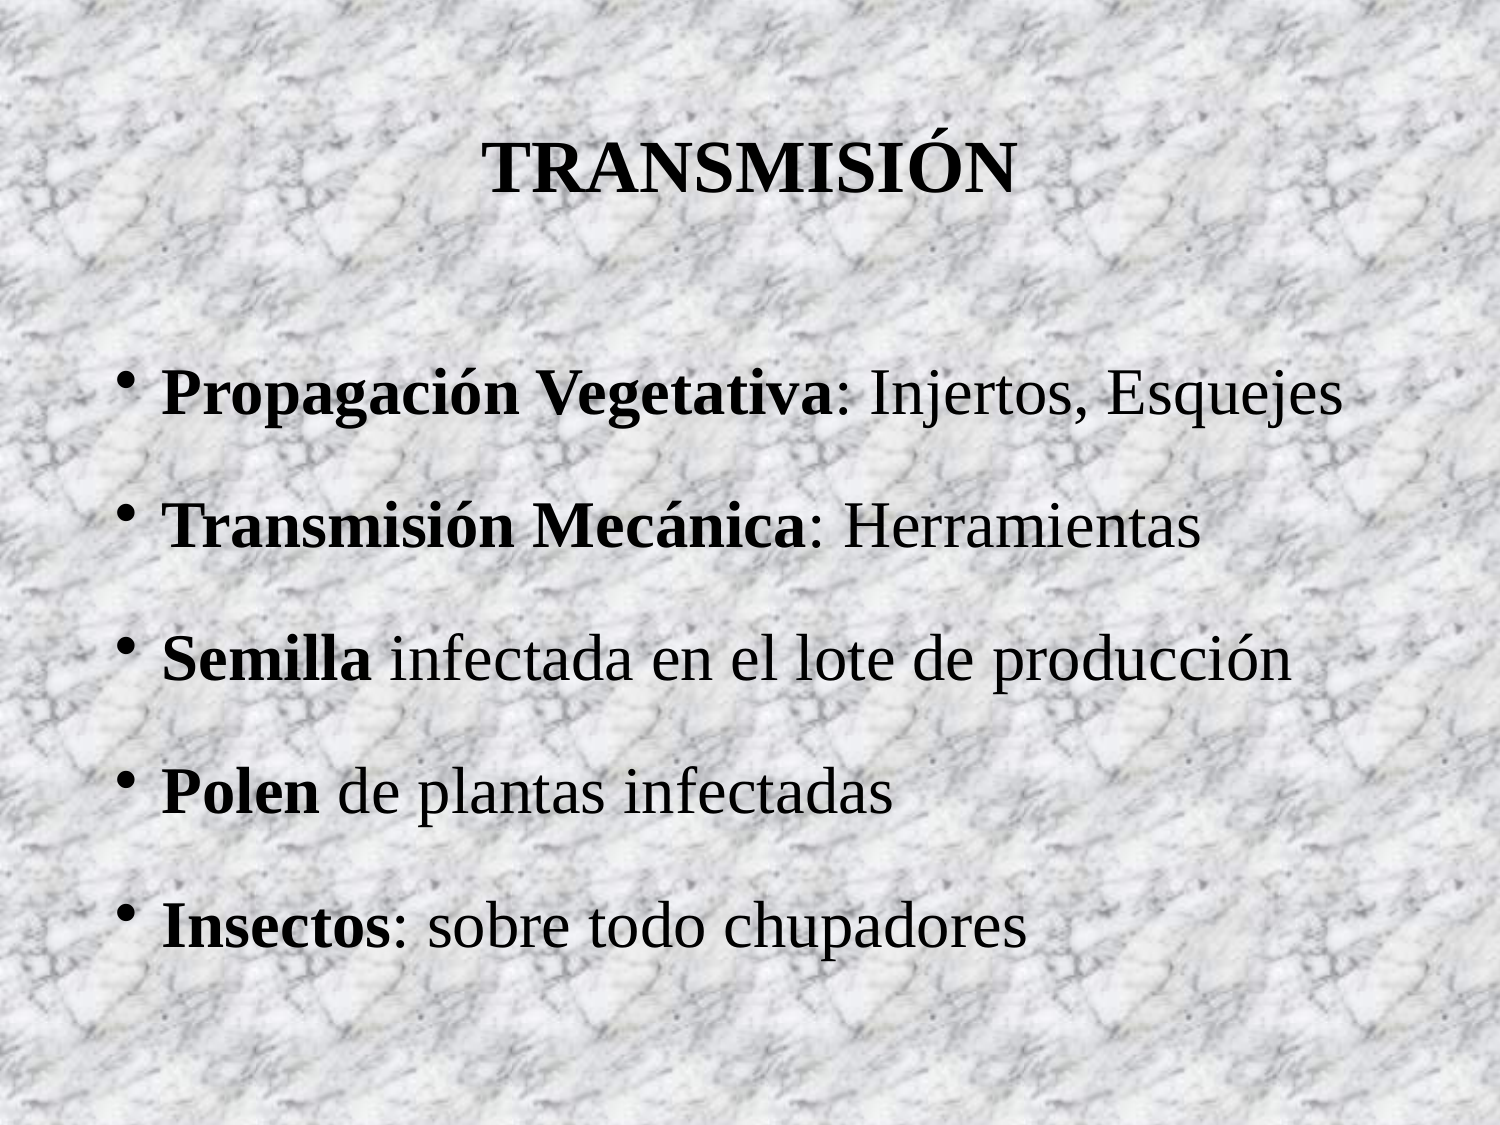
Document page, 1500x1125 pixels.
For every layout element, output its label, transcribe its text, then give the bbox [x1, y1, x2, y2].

title TRANSMISIÓN [112, 99, 1388, 225]
list Propagación Vegetativa: Injertos, Esquejes Transmisión Mecánica: Herramientas Semilla infectada en el lote de producción Polen de plantas infectadas Insectos: sobre todo chupadores [99, 299, 1400, 1050]
picture [0, 0, 1500, 1125]
